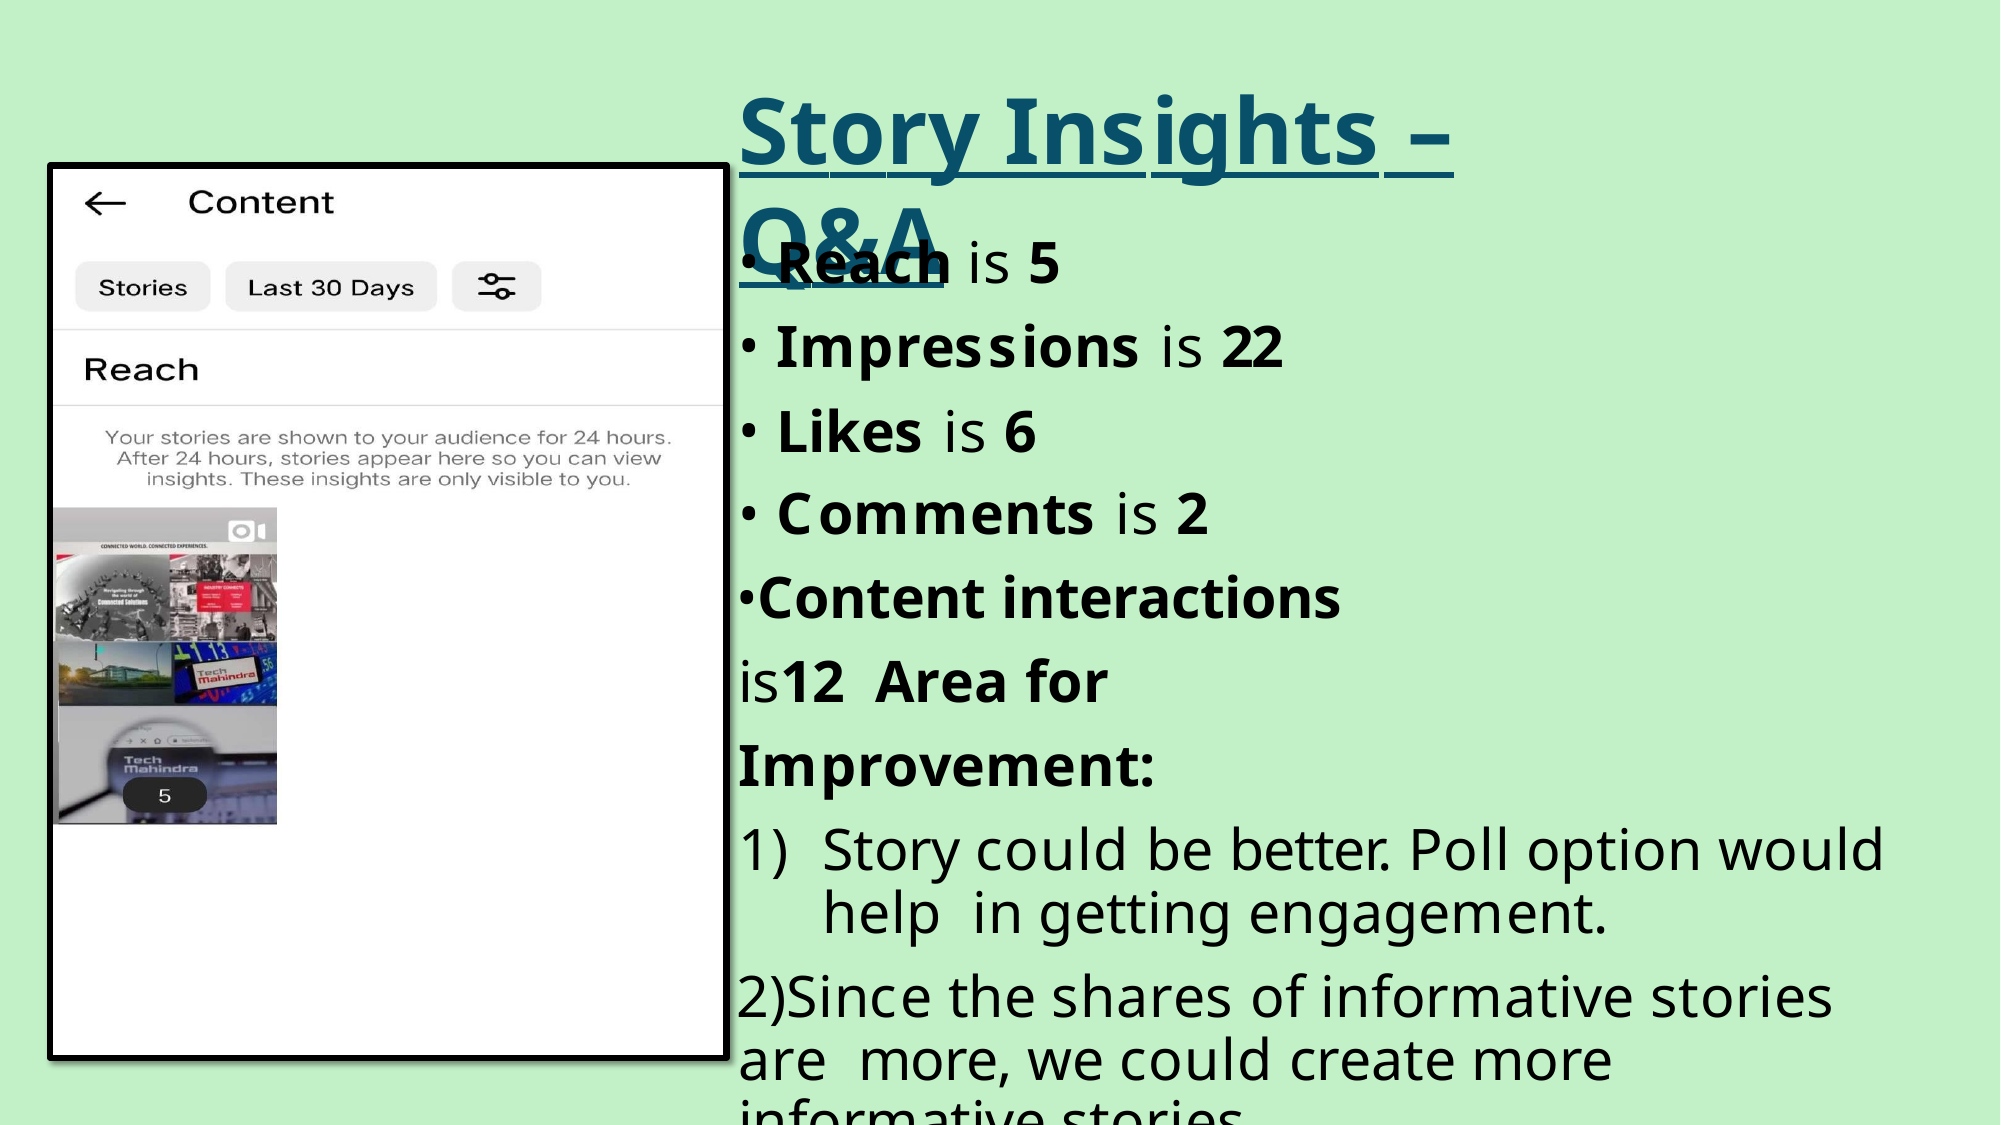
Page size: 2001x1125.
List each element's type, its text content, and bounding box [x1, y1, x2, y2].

title Story Insights – Q&A [736, 70, 1534, 208]
text_box Reach is 5 Impressions is 22 Likes is 6 Comments is 2 Content interactions is12 Area for Improvement: Story could be better. Poll option would help in getting engagement. Since the shares of informative stories are more, we could create more informative stories [736, 208, 1928, 1125]
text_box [40, 155, 745, 1077]
